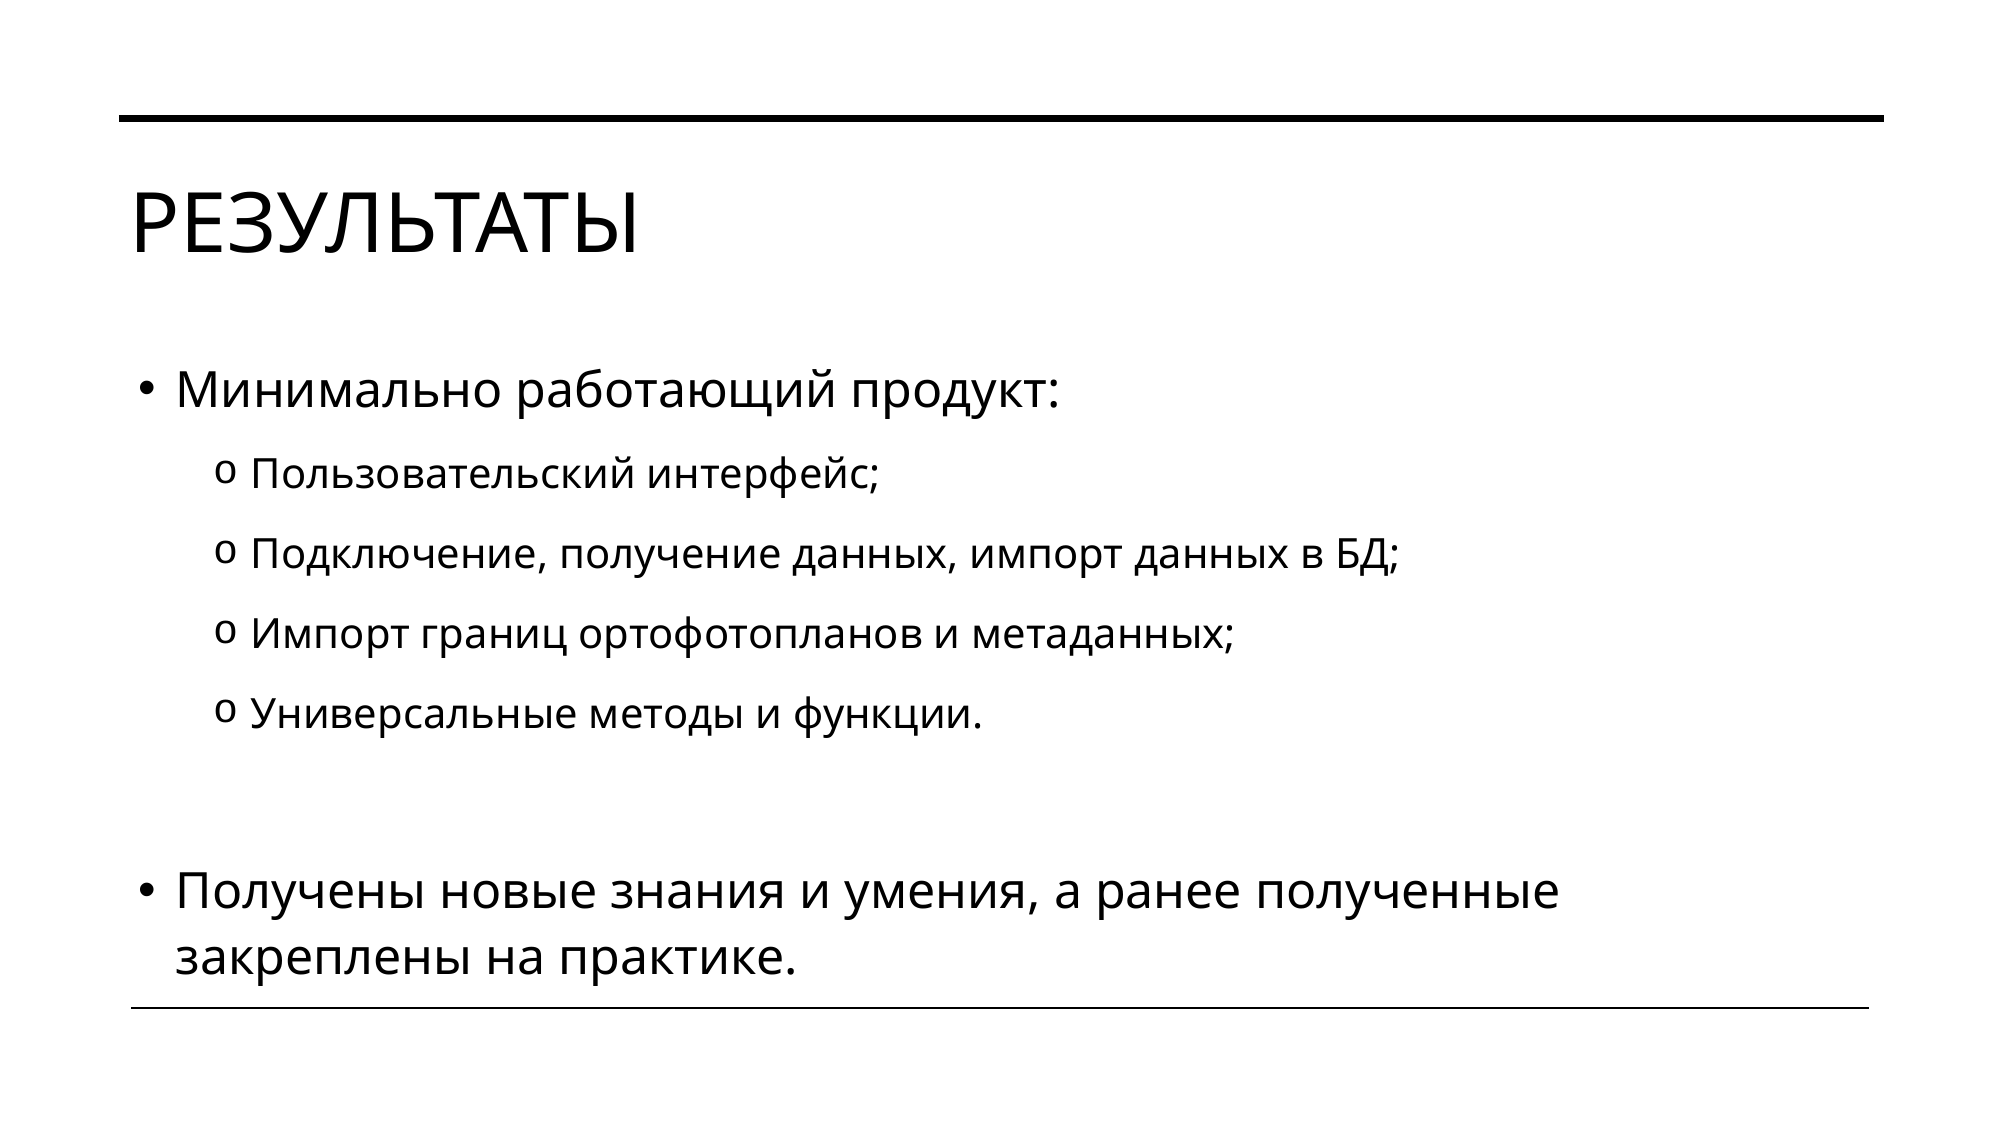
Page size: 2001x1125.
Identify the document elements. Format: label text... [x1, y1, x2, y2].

list Минимально работающий продукт: Пользовательский интерфейс; Подключение, получение данных, импорт данных в БД; Импорт границ ортофотопланов и метаданных; Универсальные методы и функции. Получены новые знания и умения, а ранее полученные закреплены на практике. [123, 343, 1877, 986]
title РЕЗУЛЬТАТЫ [114, 161, 1871, 354]
